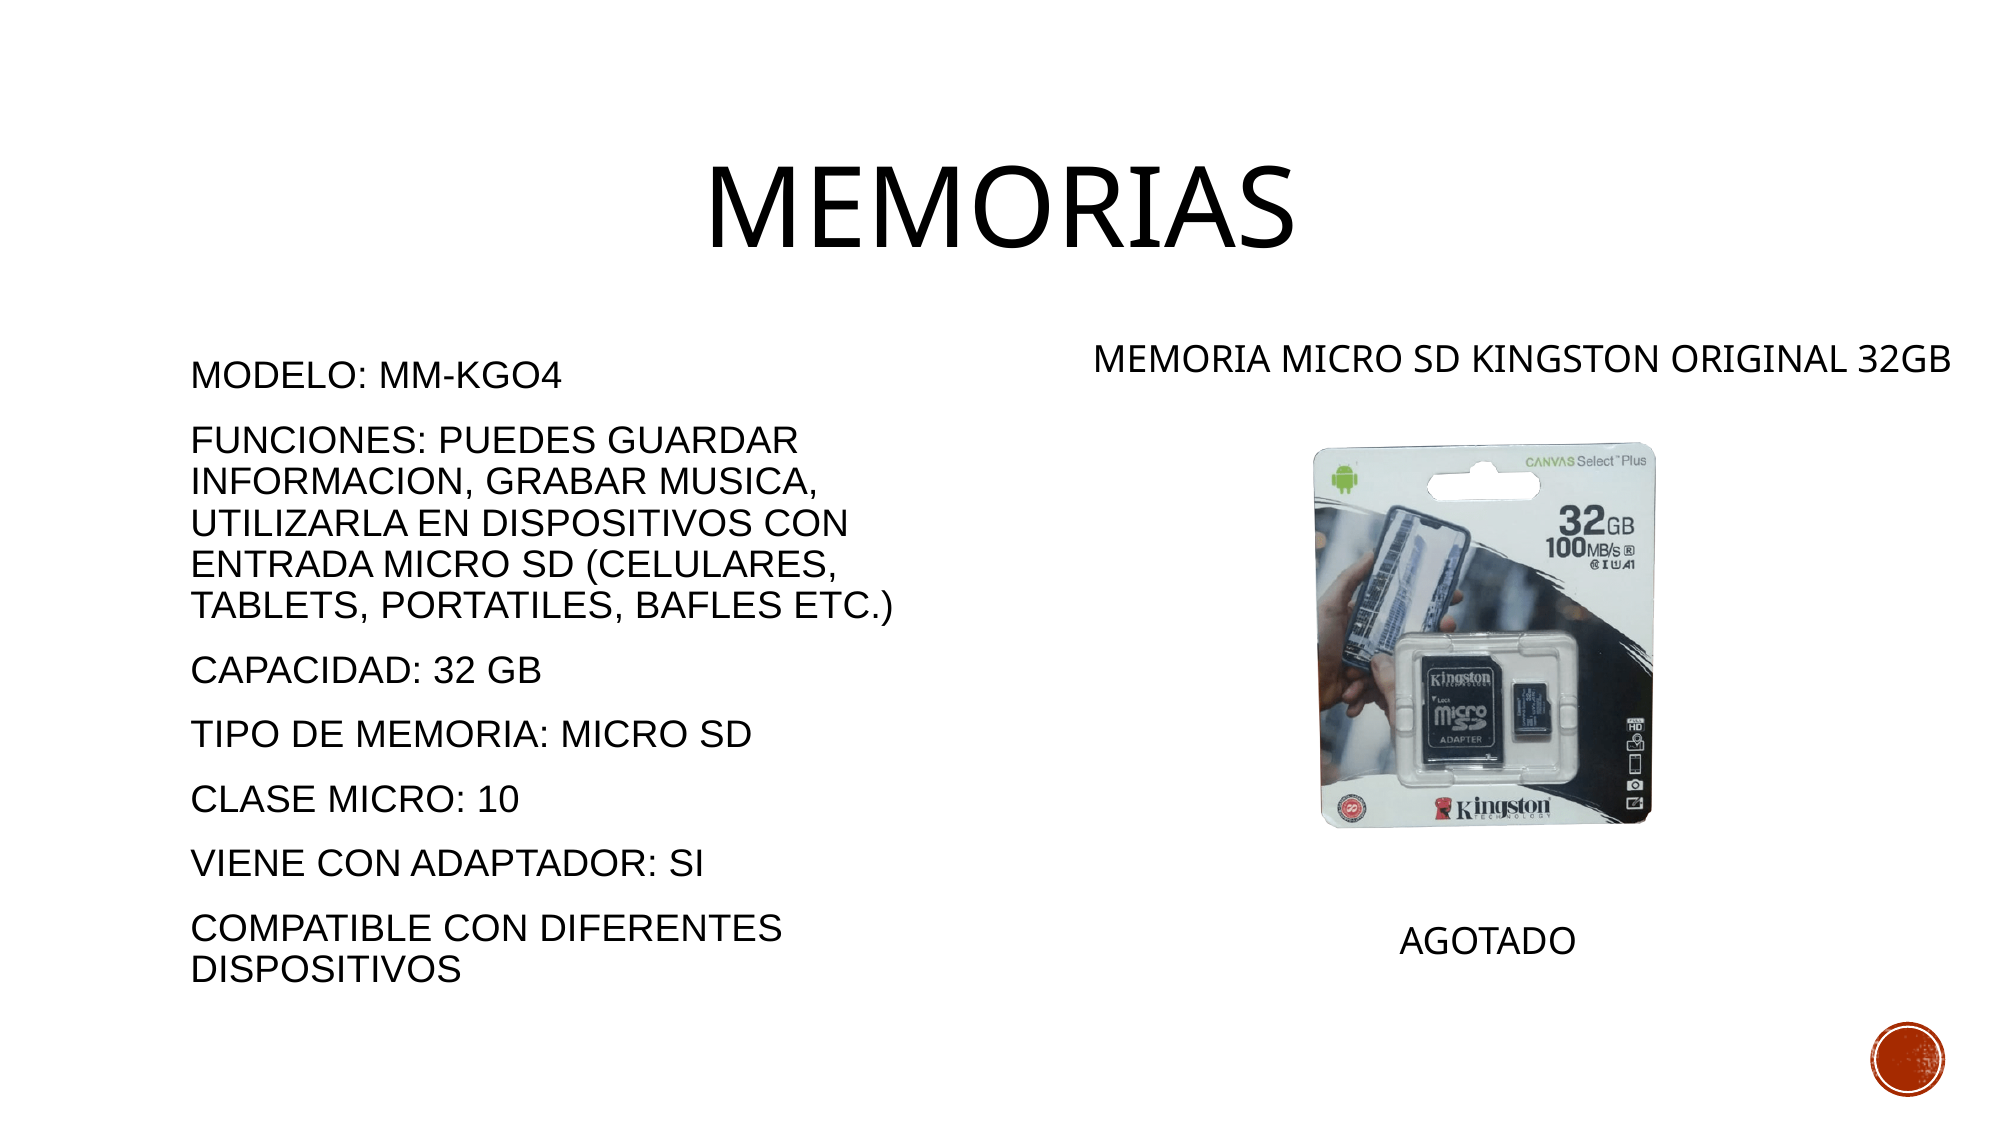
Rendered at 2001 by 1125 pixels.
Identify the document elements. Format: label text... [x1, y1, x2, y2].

list MODELO: MM-KGO4 FUNCIONES: PUEDES GUARDAR INFORMACION, GRABAR MUSICA, UTILIZARLA EN DISPOSITIVOS CON ENTRADA MICRO SD (CELULARES, TABLETS, PORTATILES, BAFLES ETC.) CAPACIDAD: 32 GB TIPO DE MEMORIA: MICRO SD CLASE MICRO: 10 VIENE CON ADAPTADOR: SI COMPATIBLE CON DIFERENTES DISPOSITIVOS [175, 348, 911, 1013]
picture [1278, 423, 1699, 845]
text_box MEMORIA MICRO SD KINGSTON ORIGINAL 32GB [1077, 327, 1968, 388]
text_box AGOTADO [1384, 909, 1593, 970]
title MEMORIAS [175, 79, 1826, 344]
